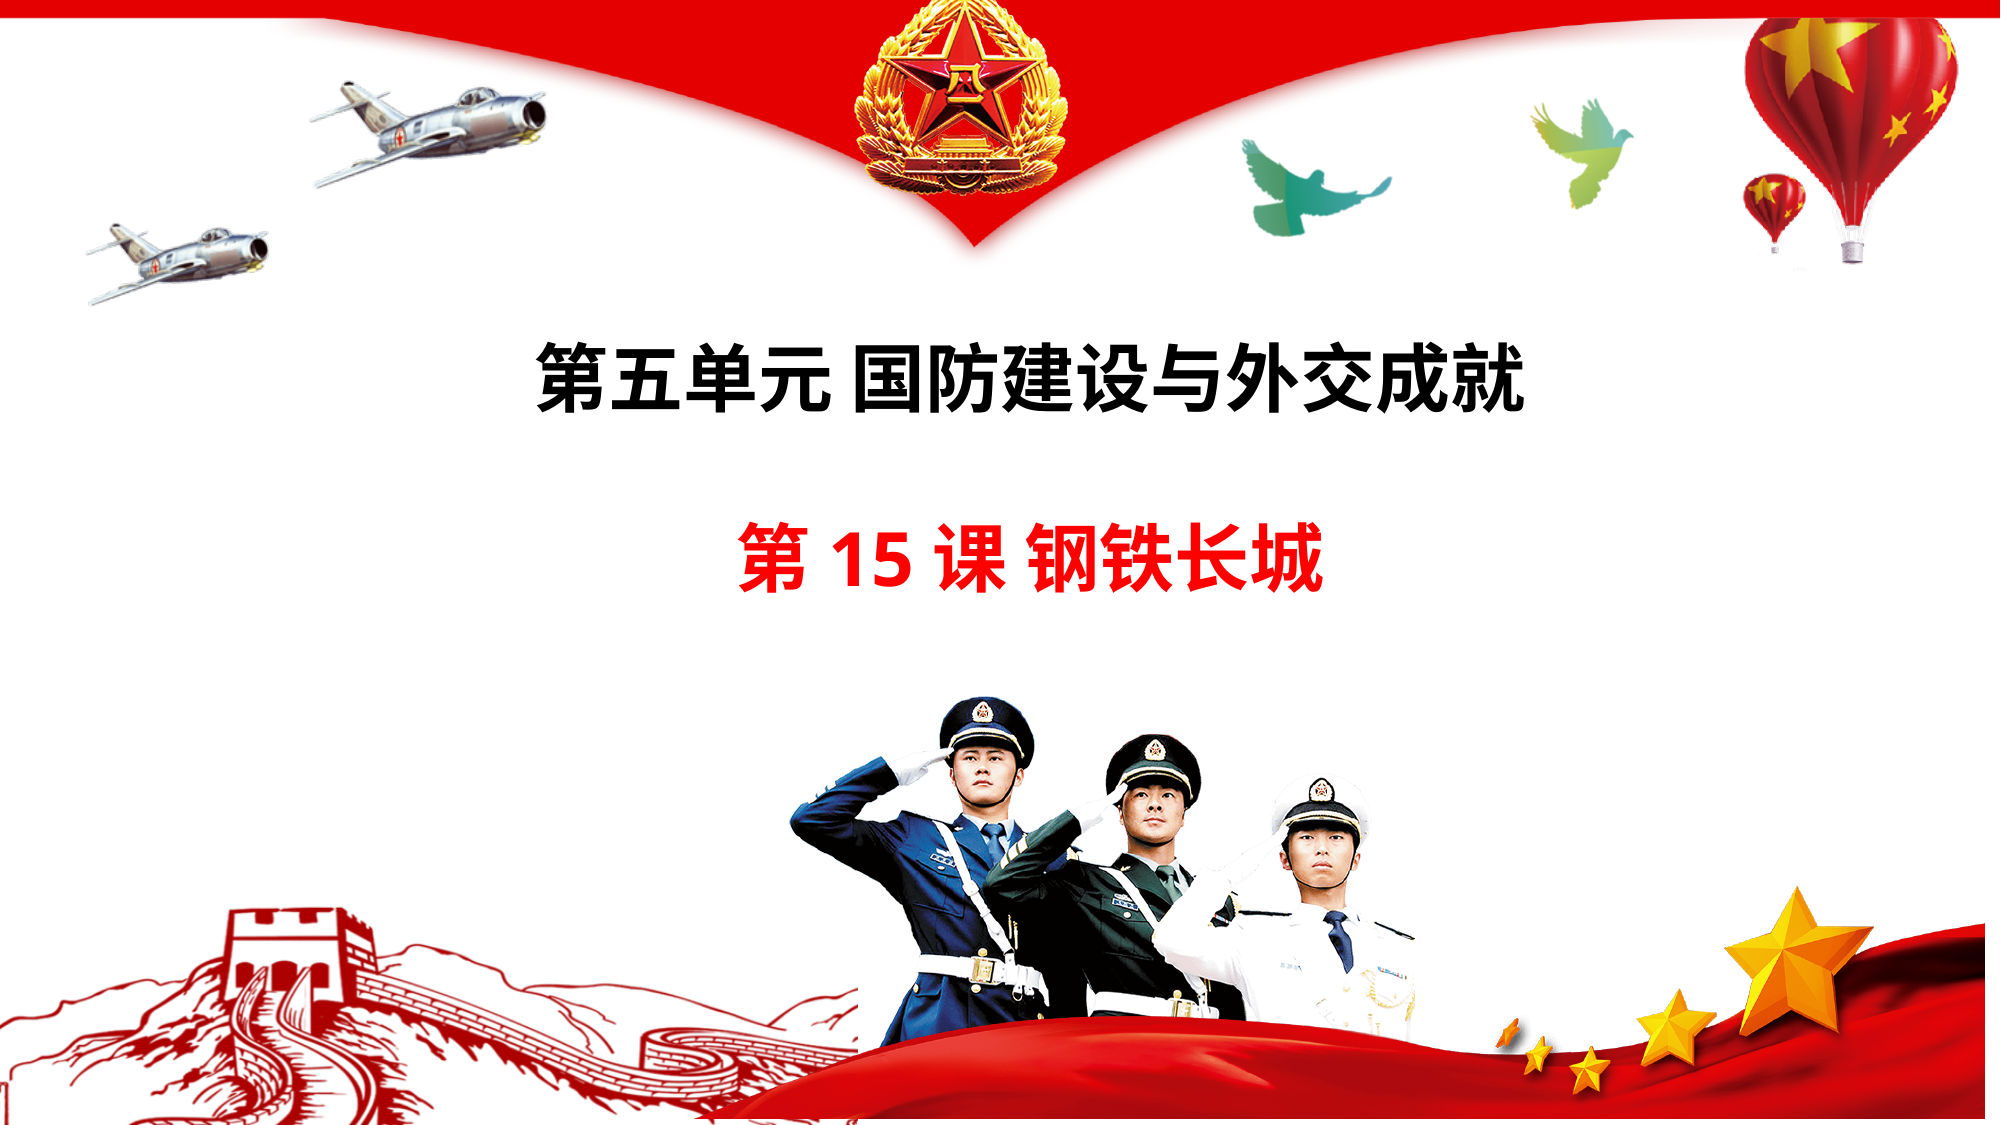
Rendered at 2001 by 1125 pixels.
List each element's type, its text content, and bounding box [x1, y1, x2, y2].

text_box 第五单元 国防建设与外交成就 第15课 钢铁长城 [454, 512, 1606, 609]
picture [0, 616, 1985, 1125]
picture [0, 0, 2000, 512]
